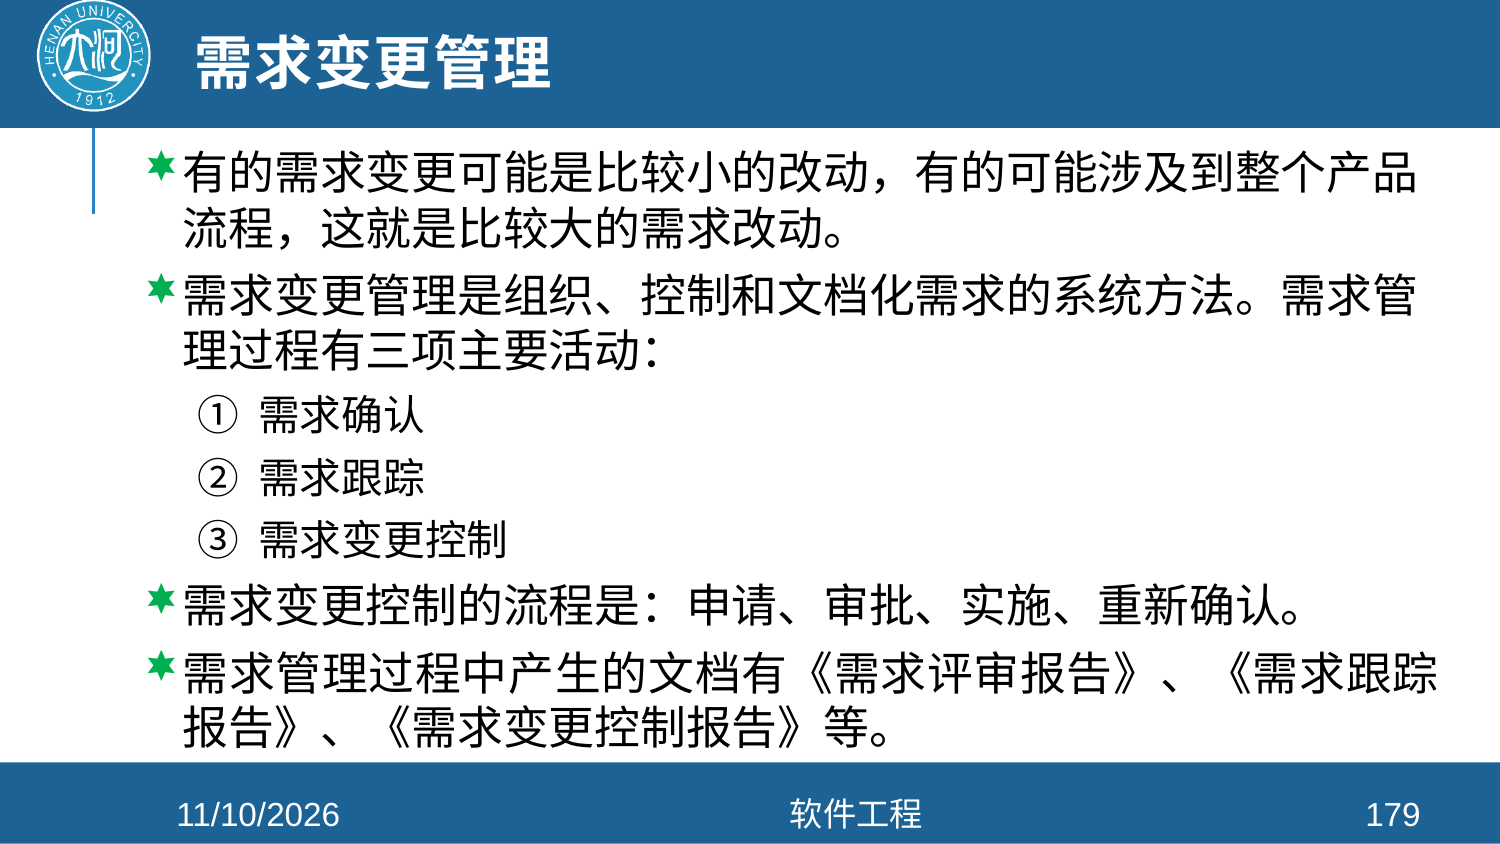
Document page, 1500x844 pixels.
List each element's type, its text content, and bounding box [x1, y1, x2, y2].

title 需求变更管理 [179, 0, 1454, 136]
text_box 有的需求变更可能是比较小的改动，有的可能涉及到整个产品流程，这就是比较大的需求改动。 需求变更管理是组织、控制和文档化需求的系统方法。需求管理过程有三项主要活动： ① 需求确认 ② 需求跟踪 ③ 需求变更控制 需求变更控制的流程是：申请、审批、实施、重新确认。 需求管理过程中产生的文档有《需求评审报告》、《需求跟踪报告》、《需求变更控制报告》等。 [126, 136, 1454, 762]
slide_number 179 [1333, 796, 1454, 830]
footer 软件工程 [391, 796, 1322, 830]
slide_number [126, 796, 391, 830]
